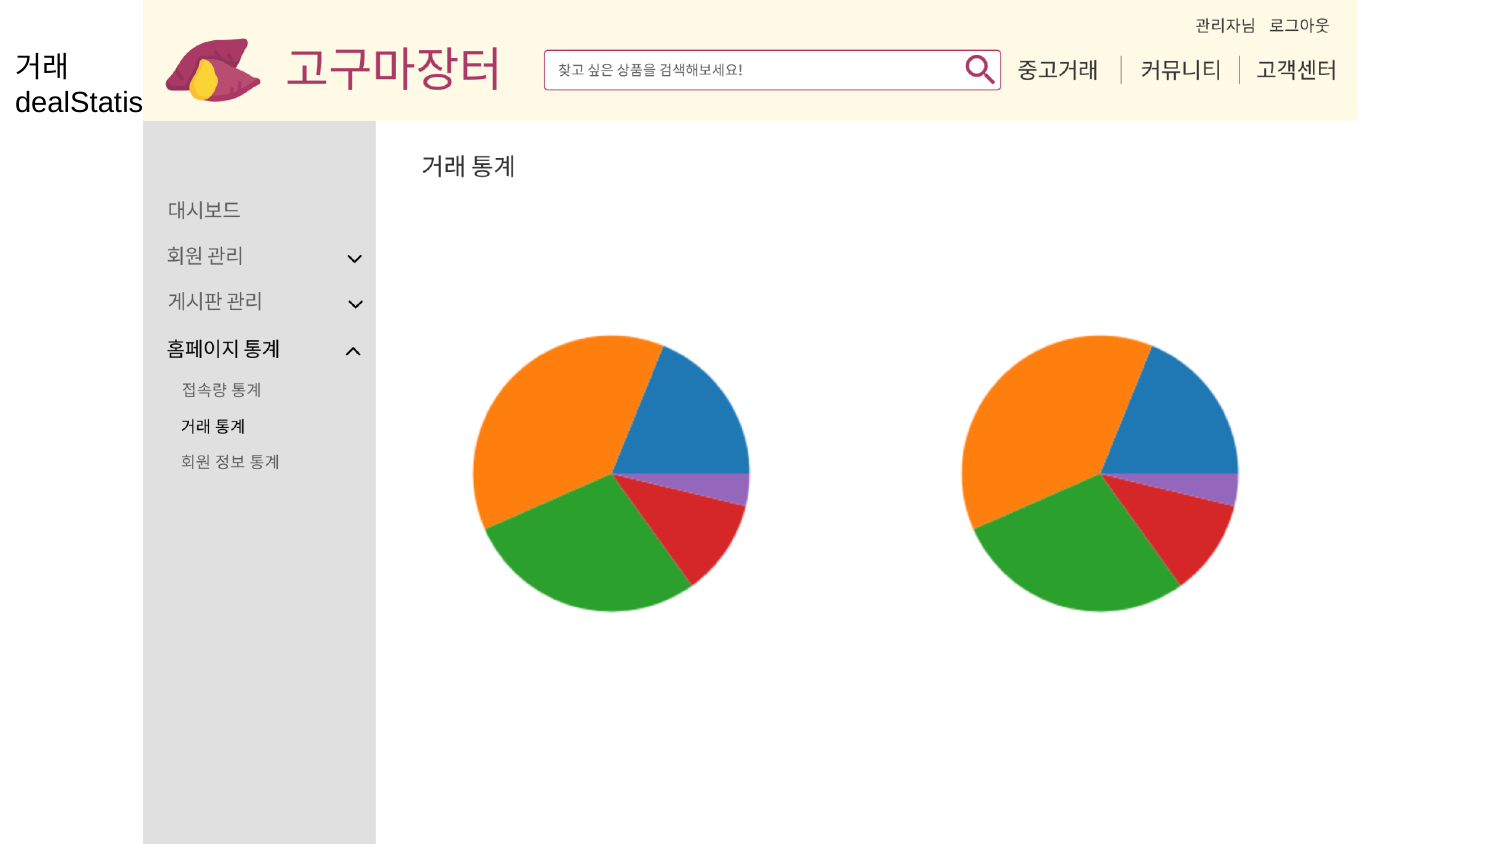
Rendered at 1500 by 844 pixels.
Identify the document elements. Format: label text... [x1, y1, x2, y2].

text_box 거래 dealStatis [0, 33, 138, 134]
picture [143, 0, 1357, 844]
